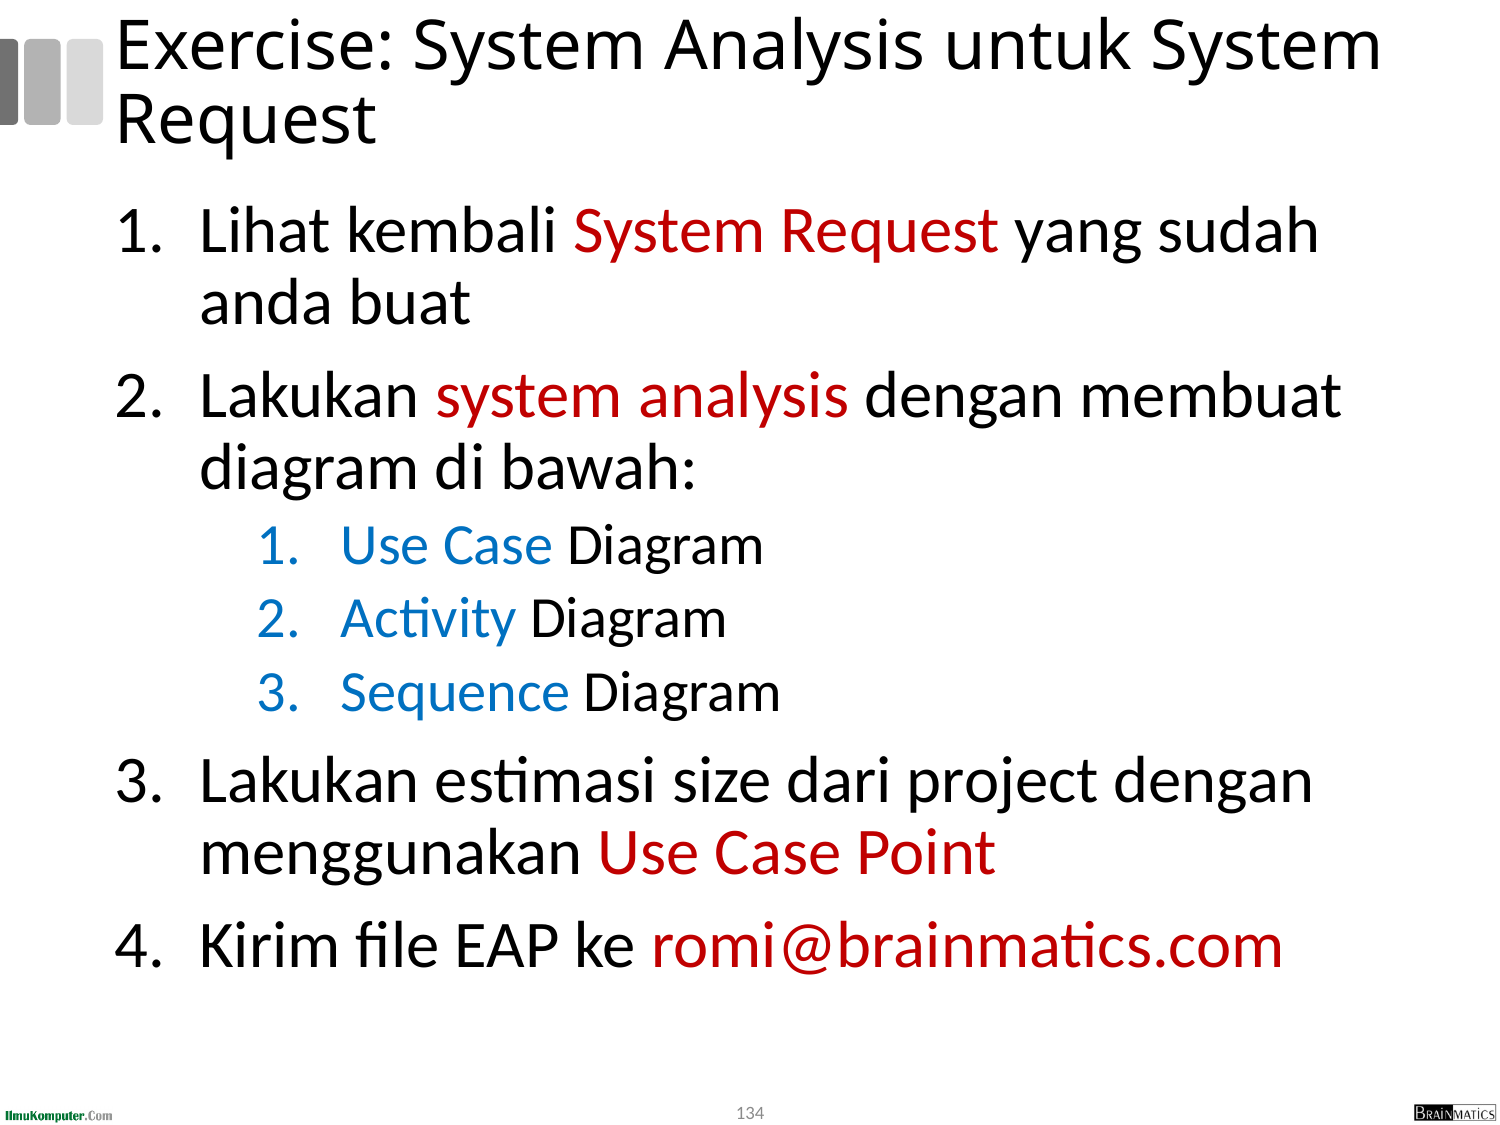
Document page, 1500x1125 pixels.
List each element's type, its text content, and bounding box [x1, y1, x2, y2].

picture [4, 1106, 113, 1125]
picture [1412, 1102, 1498, 1123]
title Exercise: System Analysis untuk System Request [99, 31, 1500, 138]
list Lihat kembali System Request yang sudah anda buat Lakukan system analysis dengan membuat diagram di bawah: Use Case Diagram Activity Diagram Sequence Diagram Lakukan estimasi size dari project dengan menggunakan Use Case Point Kirim file EAP ke romi@brainmatics.com [99, 187, 1450, 1088]
slide_number 134 [581, 1100, 919, 1125]
